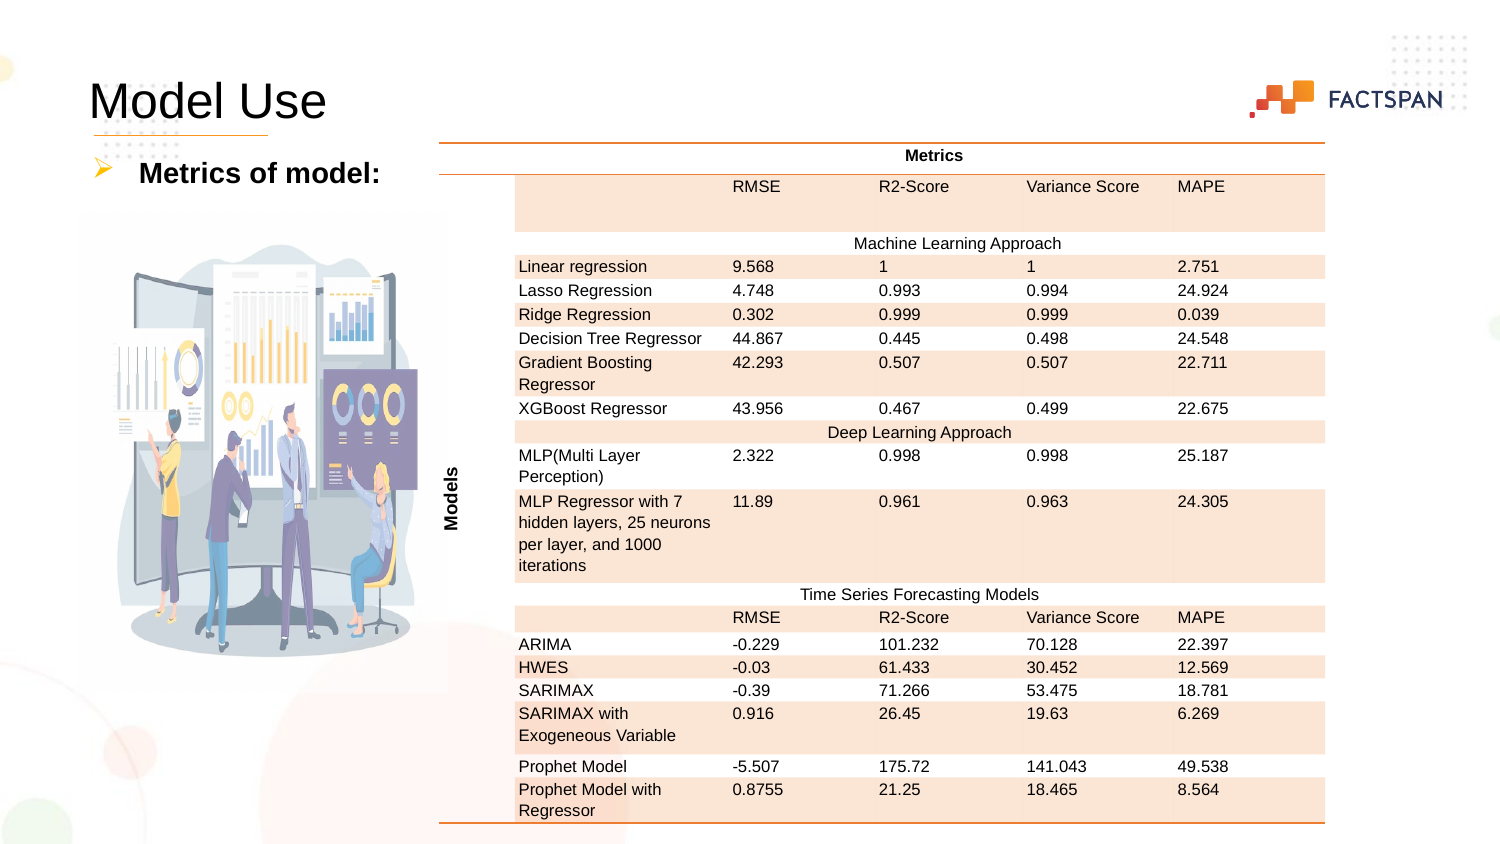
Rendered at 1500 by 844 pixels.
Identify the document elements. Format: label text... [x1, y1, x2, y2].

table_cell 0.961 [875, 489, 1023, 583]
table_cell 0.993 [875, 279, 1023, 303]
table_cell MLP Regressor with 7 hidden layers, 25 neurons per layer, and 1000 iterations [515, 489, 729, 583]
table_cell -0.39 [729, 678, 875, 701]
table_cell 0.467 [875, 396, 1023, 420]
table_cell Ridge Regression [515, 303, 729, 327]
table_cell Models [439, 175, 515, 822]
table_cell SARIMAX [515, 678, 729, 701]
table_cell 0.999 [875, 303, 1023, 327]
table_cell 49.538 [1174, 754, 1325, 777]
table_cell 9.568 [729, 255, 875, 279]
table_cell 12.569 [1174, 655, 1325, 678]
table_cell RMSE [729, 606, 875, 632]
table_cell 11.89 [729, 489, 875, 583]
table_cell R2-Score [875, 175, 1023, 232]
table_cell Variance Score [1023, 175, 1174, 232]
table_cell 0.507 [1023, 351, 1174, 396]
table_cell MLP(Multi Layer Perception) [515, 443, 729, 489]
table_cell -5.507 [729, 754, 875, 777]
table_cell XGBoost Regressor [515, 396, 729, 420]
table_cell 22.397 [1174, 632, 1325, 655]
table_cell MAPE [1174, 175, 1325, 232]
table_cell Variance Score [1023, 606, 1174, 632]
table_cell 0.499 [1023, 396, 1174, 420]
table_cell 8.564 [1174, 777, 1325, 822]
table_cell 0.994 [1023, 279, 1174, 303]
table_cell 0.998 [875, 443, 1023, 489]
table_cell 6.269 [1174, 701, 1325, 754]
table_cell 0.445 [875, 327, 1023, 351]
table_cell 21.25 [875, 777, 1023, 822]
table_cell 0.8755 [729, 777, 875, 822]
table_cell 1 [1023, 255, 1174, 279]
table_cell -0.229 [729, 632, 875, 655]
table_header Metrics [439, 144, 1325, 174]
table_cell 43.956 [729, 396, 875, 420]
table_cell 25.187 [1174, 443, 1325, 489]
table_cell 30.452 [1023, 655, 1174, 678]
table_cell HWES [515, 655, 729, 678]
table_cell 24.548 [1174, 327, 1325, 351]
table_cell 61.433 [875, 655, 1023, 678]
table_cell [515, 606, 729, 632]
table_cell 2.751 [1174, 255, 1325, 279]
table_cell 22.711 [1174, 351, 1325, 396]
table_cell MAPE [1174, 606, 1325, 632]
table_cell 70.128 [1023, 632, 1174, 655]
table_cell 175.72 [875, 754, 1023, 777]
table_cell 42.293 [729, 351, 875, 396]
table_cell Time Series Forecasting Models [515, 583, 1325, 606]
table_cell 0.039 [1174, 303, 1325, 327]
table_cell Prophet Model [515, 754, 729, 777]
table_cell 53.475 [1023, 678, 1174, 701]
table_cell 22.675 [1174, 396, 1325, 420]
table_cell R2-Score [875, 606, 1023, 632]
table_cell 24.924 [1174, 279, 1325, 303]
table_cell 18.465 [1023, 777, 1174, 822]
table_cell 0.999 [1023, 303, 1174, 327]
table_cell Decision Tree Regressor [515, 327, 729, 351]
table_cell 44.867 [729, 327, 875, 351]
table_cell 0.302 [729, 303, 875, 327]
table_cell [515, 175, 729, 232]
picture [0, 0, 1500, 844]
table_cell Gradient Boosting Regressor [515, 351, 729, 396]
table_cell ARIMA [515, 632, 729, 655]
text_box Metrics of model: [77, 146, 439, 197]
table_cell 0.498 [1023, 327, 1174, 351]
table_cell 141.043 [1023, 754, 1174, 777]
table_cell -0.03 [729, 655, 875, 678]
table_cell SARIMAX with Exogeneous Variable [515, 701, 729, 754]
table_cell 0.963 [1023, 489, 1174, 583]
table_cell 19.63 [1023, 701, 1174, 754]
table_cell 26.45 [875, 701, 1023, 754]
table_cell 18.781 [1174, 678, 1325, 701]
table_cell 4.748 [729, 279, 875, 303]
table_cell Prophet Model with Regressor [515, 777, 729, 822]
table_cell 101.232 [875, 632, 1023, 655]
table_cell 2.322 [729, 443, 875, 489]
text_box Model Use [77, 63, 1074, 132]
table_cell Machine Learning Approach [515, 232, 1325, 255]
table_cell Lasso Regression [515, 279, 729, 303]
table_cell 0.507 [875, 351, 1023, 396]
table_cell 1 [875, 255, 1023, 279]
table_cell Linear regression [515, 255, 729, 279]
table_cell 71.266 [875, 678, 1023, 701]
table_cell Deep Learning Approach [515, 420, 1325, 443]
table_cell 24.305 [1174, 489, 1325, 583]
table_cell RMSE [729, 175, 875, 232]
table_cell 0.998 [1023, 443, 1174, 489]
table_cell 0.916 [729, 701, 875, 754]
